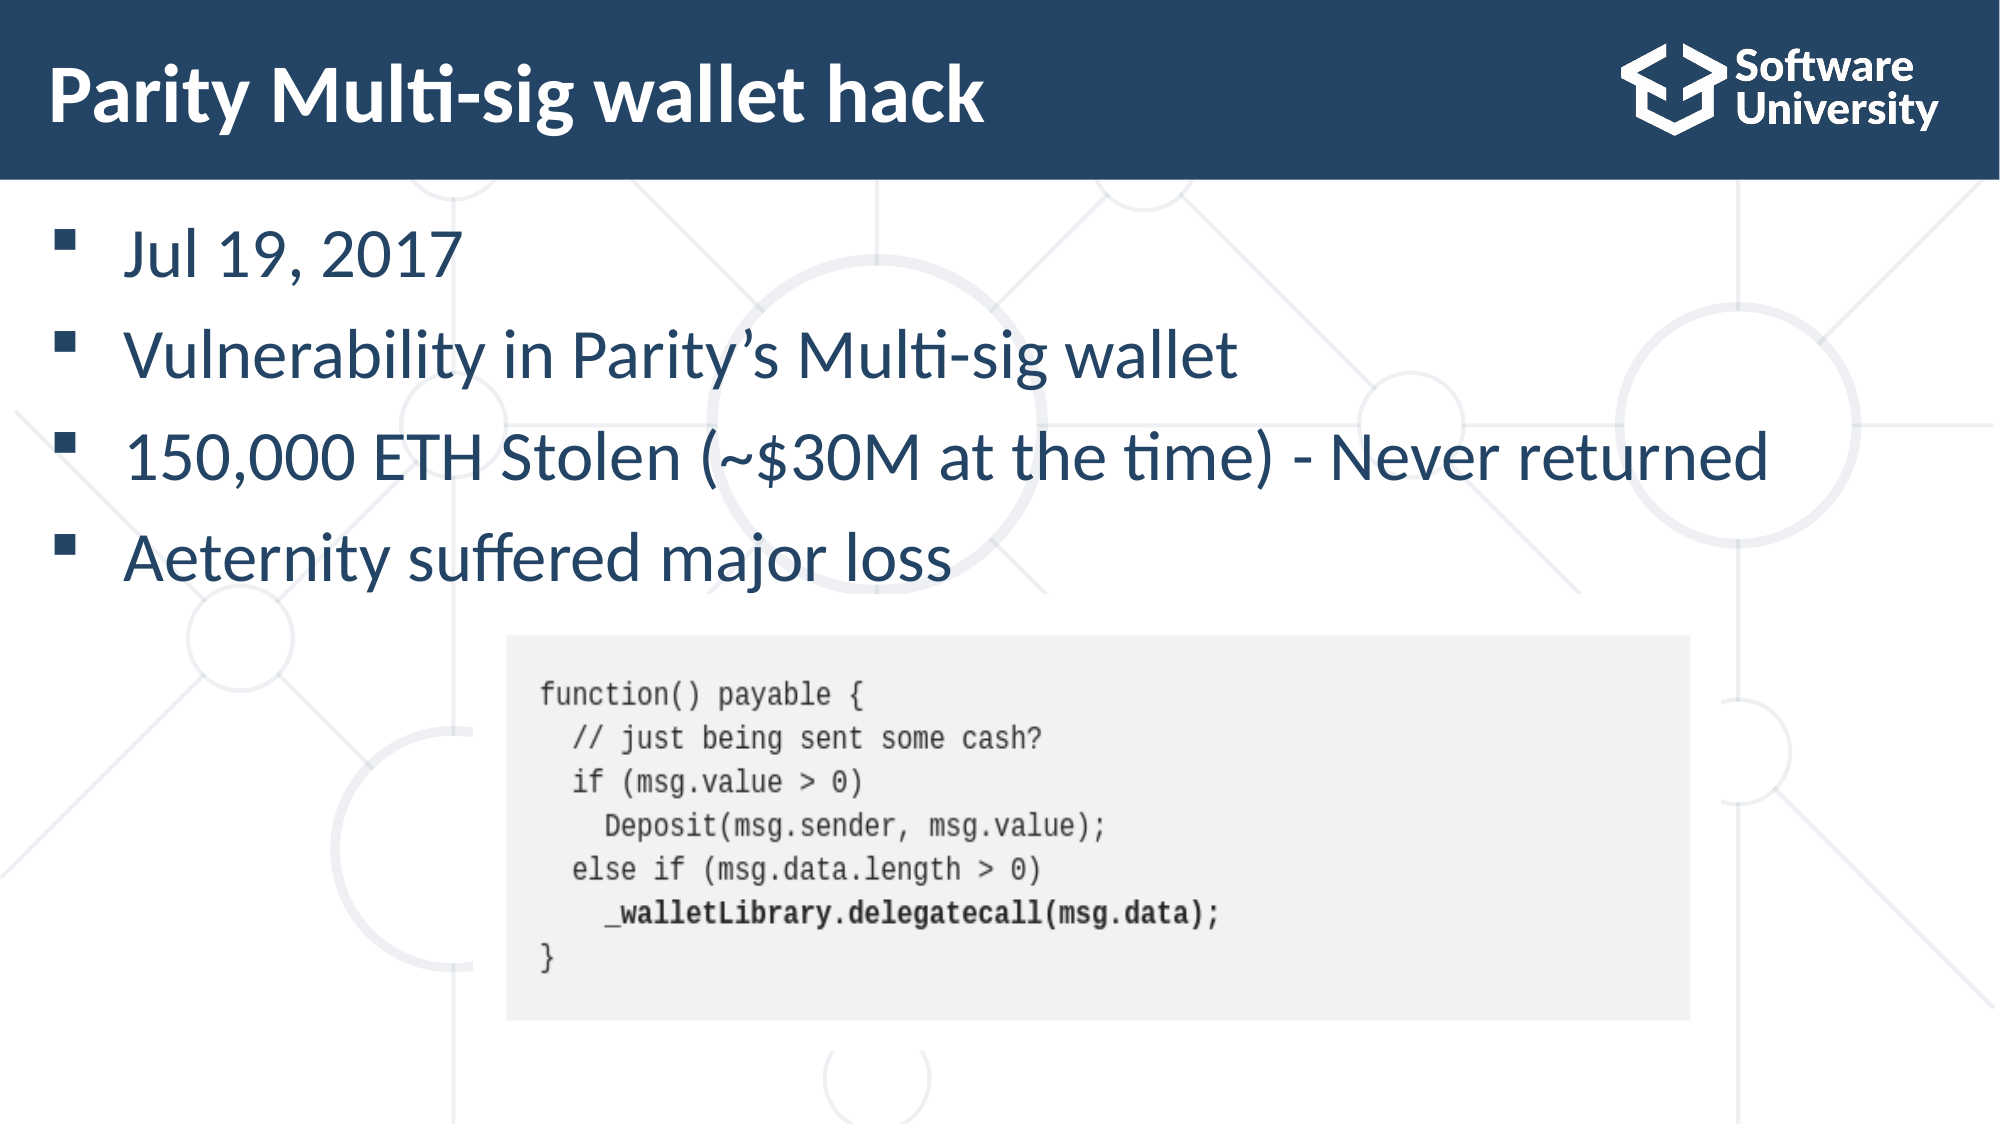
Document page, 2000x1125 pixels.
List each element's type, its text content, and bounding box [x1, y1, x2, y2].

picture [472, 593, 1721, 1051]
list Jul 19, 2017 Vulnerability in Parity’s Multi-sig wallet 150,000 ETH Stolen (~$30M at the time) - Never returned Aeternity suffered major loss [31, 196, 1970, 1050]
title Parity Multi-sig wallet hack [31, 16, 1591, 162]
picture [1621, 43, 1939, 136]
